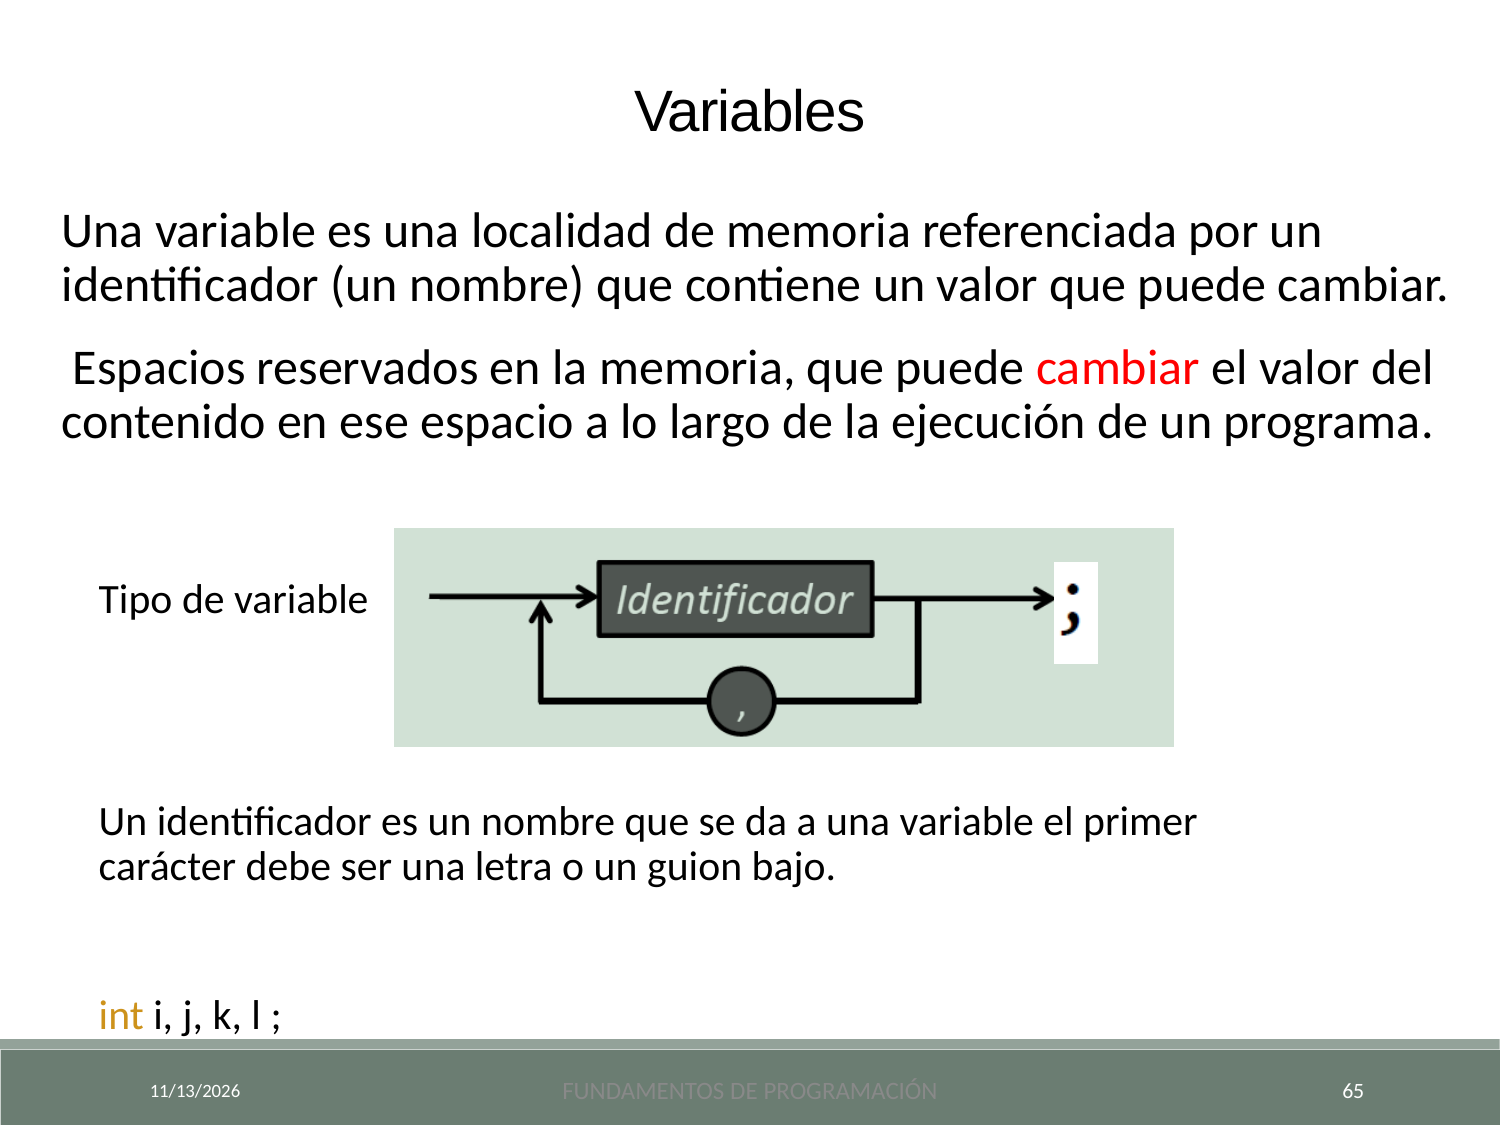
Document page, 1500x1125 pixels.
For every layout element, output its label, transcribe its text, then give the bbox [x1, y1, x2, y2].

picture [394, 527, 1175, 747]
footer Fundamentos de Programación [453, 1059, 1047, 1120]
slide_number 65 [1217, 1059, 1380, 1120]
text_box Tipo de variable Un identificador es un nombre que se da a una variable el primer carácter debe ser una letra o un guion bajo. int i, j, k, l ; [69, 570, 1345, 1014]
list Una variable es una localidad de memoria referenciada por un identificador (un nombre) que contiene un valor que puede cambiar. Espacios reservados en la memoria, que puede cambiar el valor del contenido en ese espacio a lo largo de la ejecución de un programa. [61, 196, 1462, 974]
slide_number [134, 1059, 440, 1120]
title Variables [0, 47, 1500, 152]
